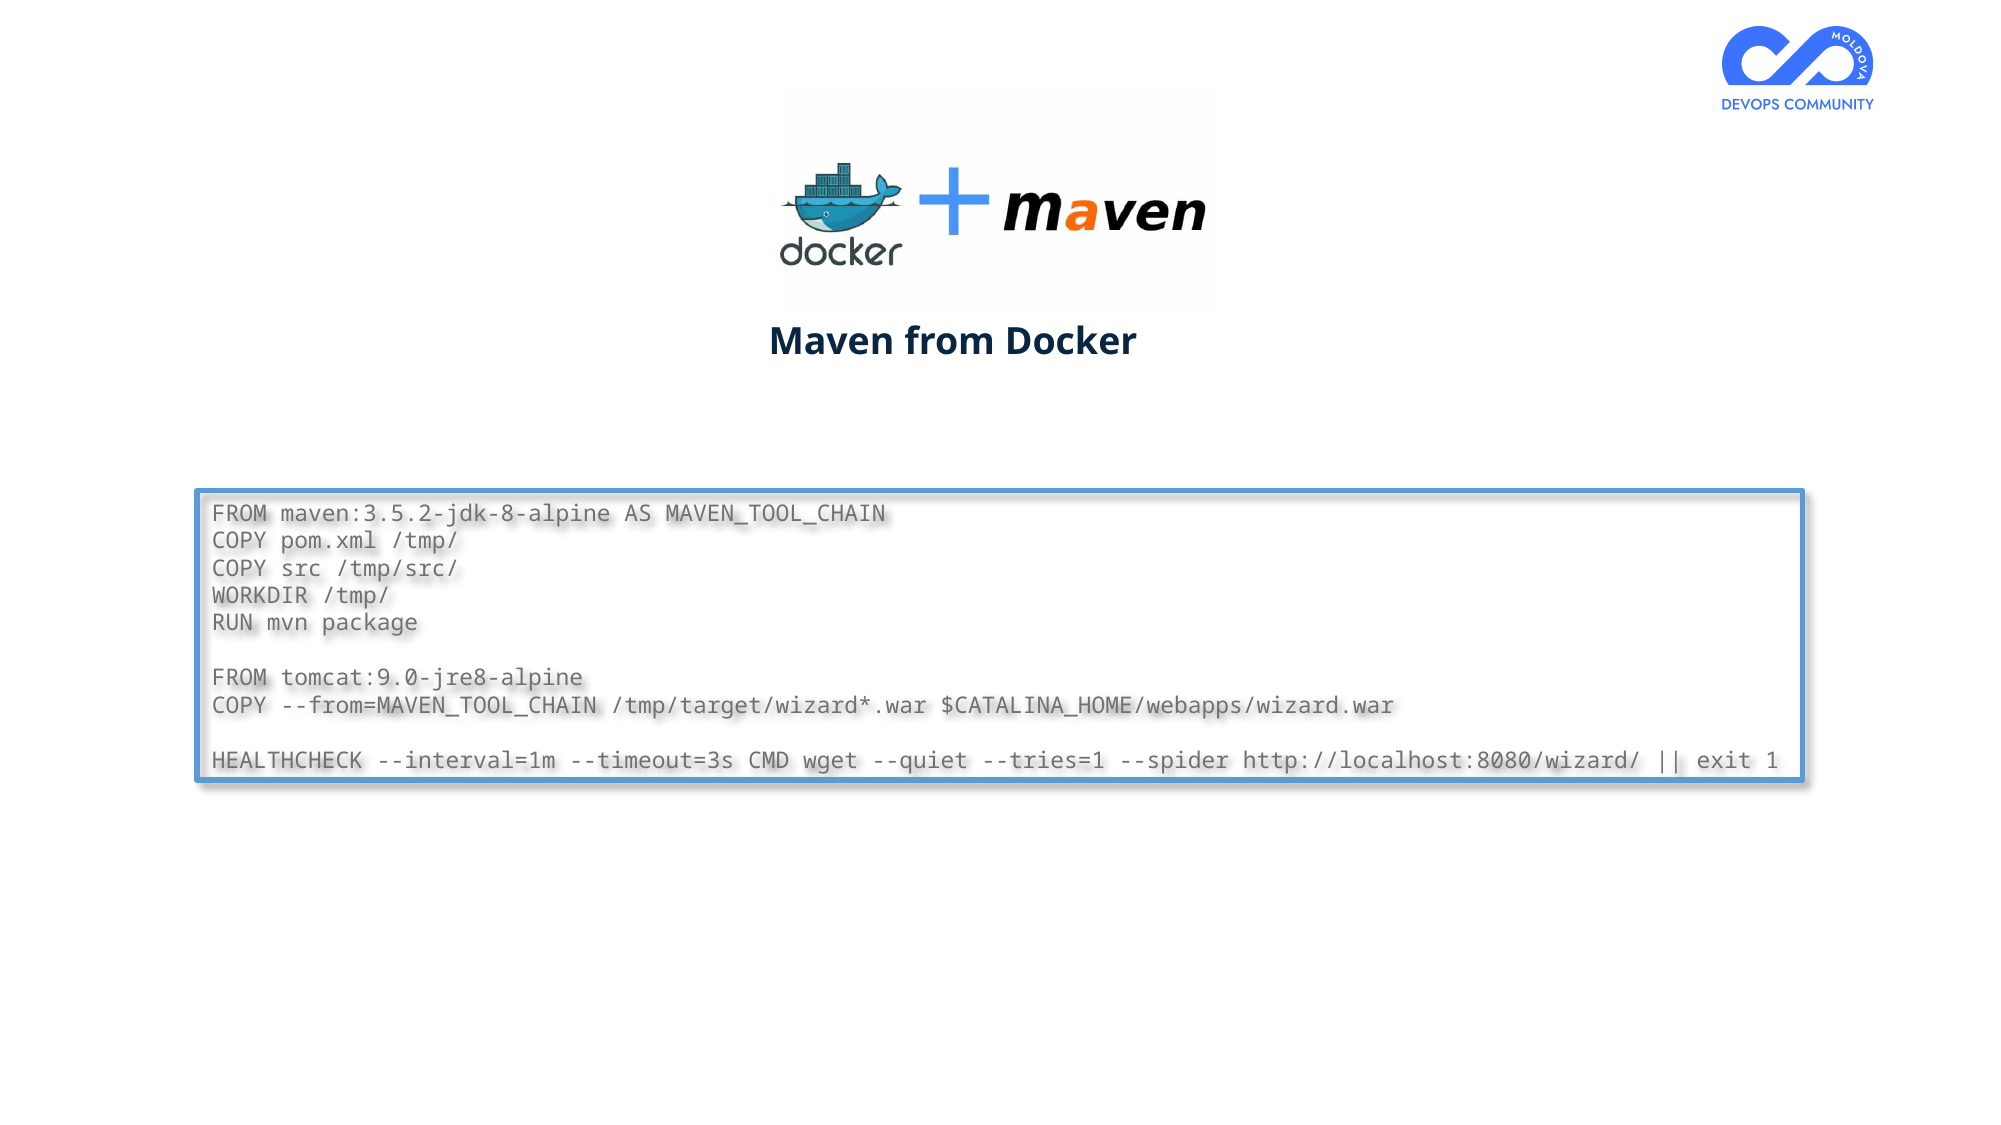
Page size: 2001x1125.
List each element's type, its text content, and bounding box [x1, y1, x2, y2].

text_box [780, 84, 1220, 371]
text_box FROM maven:3.5.2-jdk-8-alpine AS MAVEN_TOOL_CHAIN COPY pom.xml /tmp/ COPY src /tmp/src/ WORKDIR /tmp/ RUN mvn package FROM tomcat:9.0-jre8-alpine COPY --from=MAVEN_TOOL_CHAIN /tmp/target/wizard*.war $CATALINA_HOME/webapps/wizard.war HEALTHCHECK --interval=1m --timeout=3s CMD wget --quiet --tries=1 --spider http://localhost:8080/wizard/ || exit 1 [197, 490, 1803, 781]
picture [1722, 26, 1874, 110]
